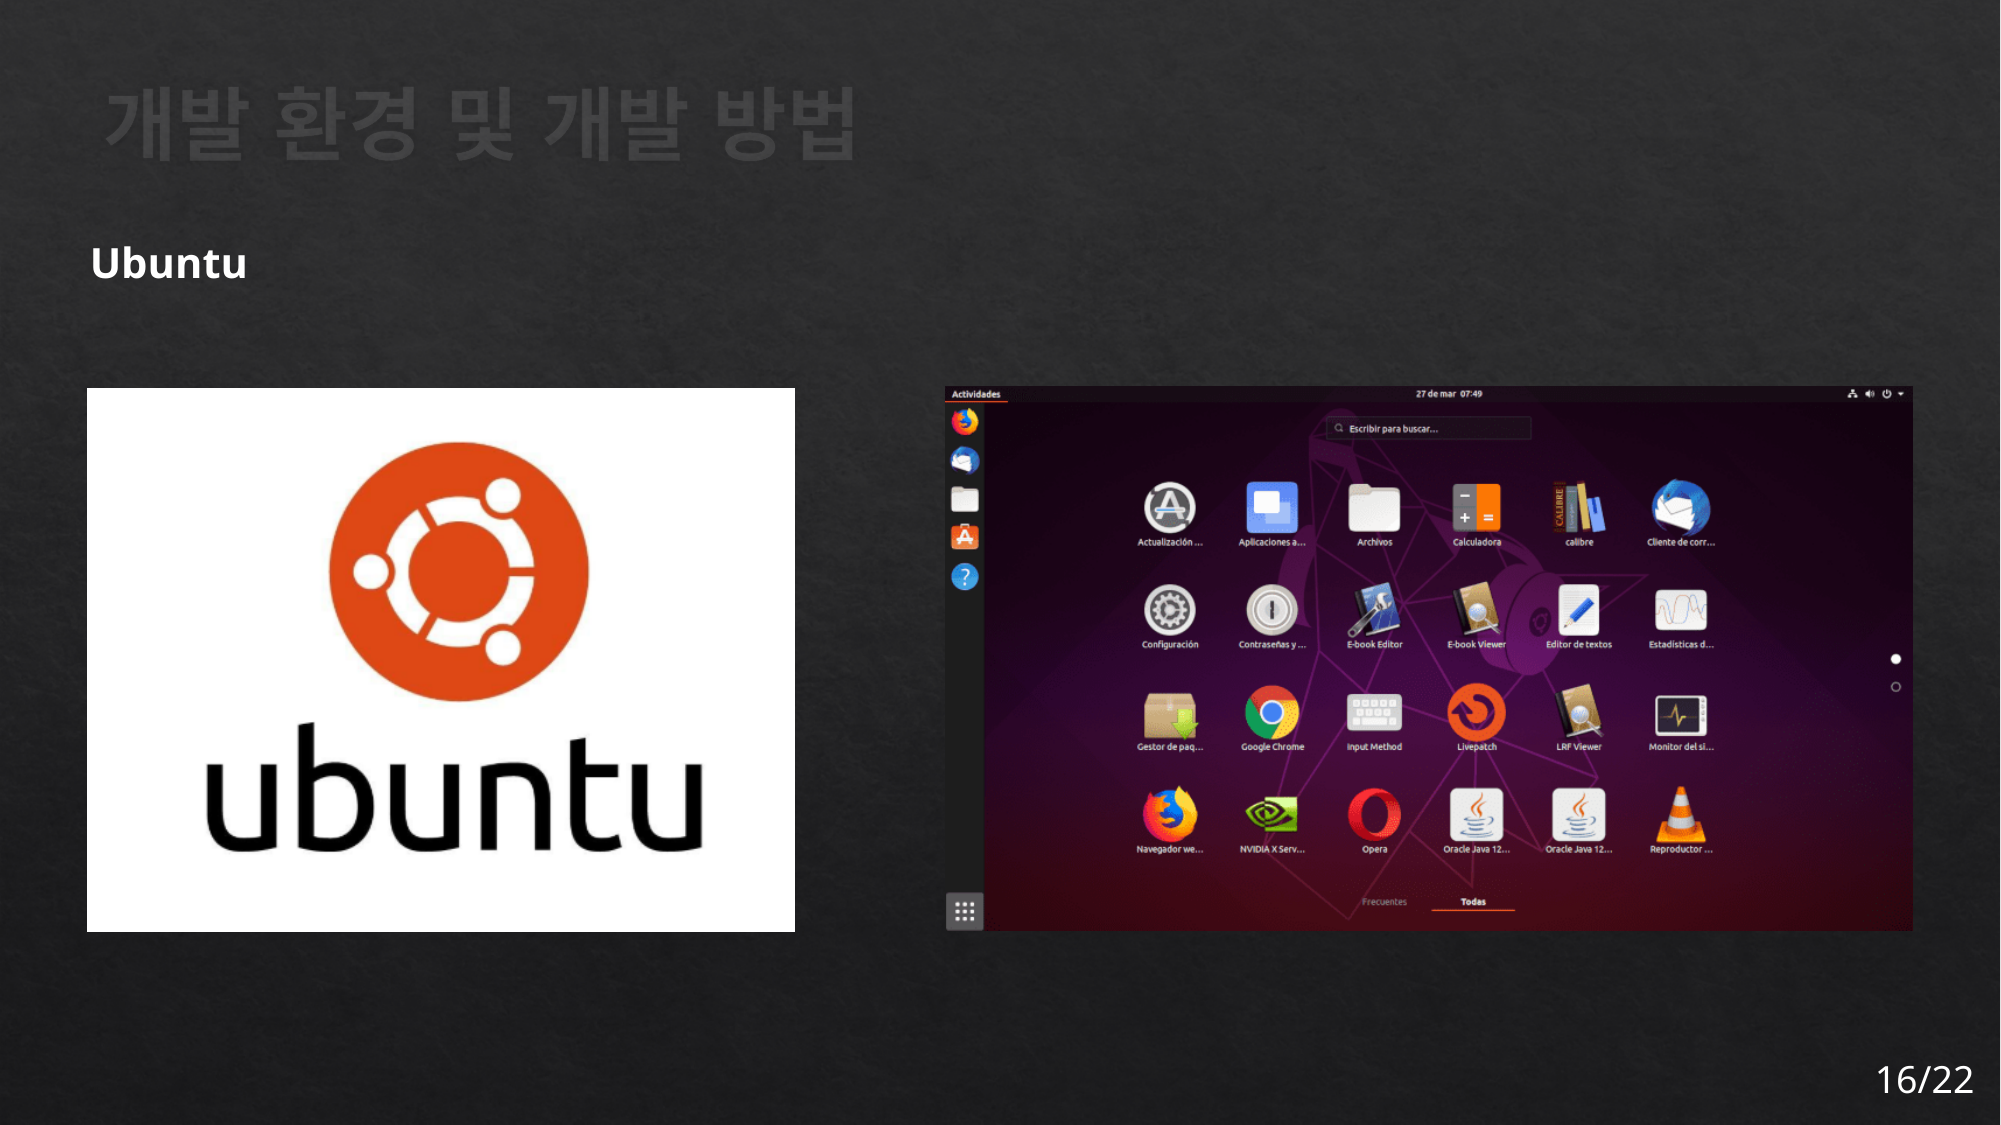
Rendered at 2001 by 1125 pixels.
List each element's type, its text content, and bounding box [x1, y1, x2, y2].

text_box 16/22 [1860, 1048, 2000, 1108]
picture [945, 386, 1913, 932]
picture [87, 388, 796, 932]
title 개발 환경 및 개발 방법 [87, 65, 1138, 179]
text_box Ubuntu [74, 229, 1918, 295]
